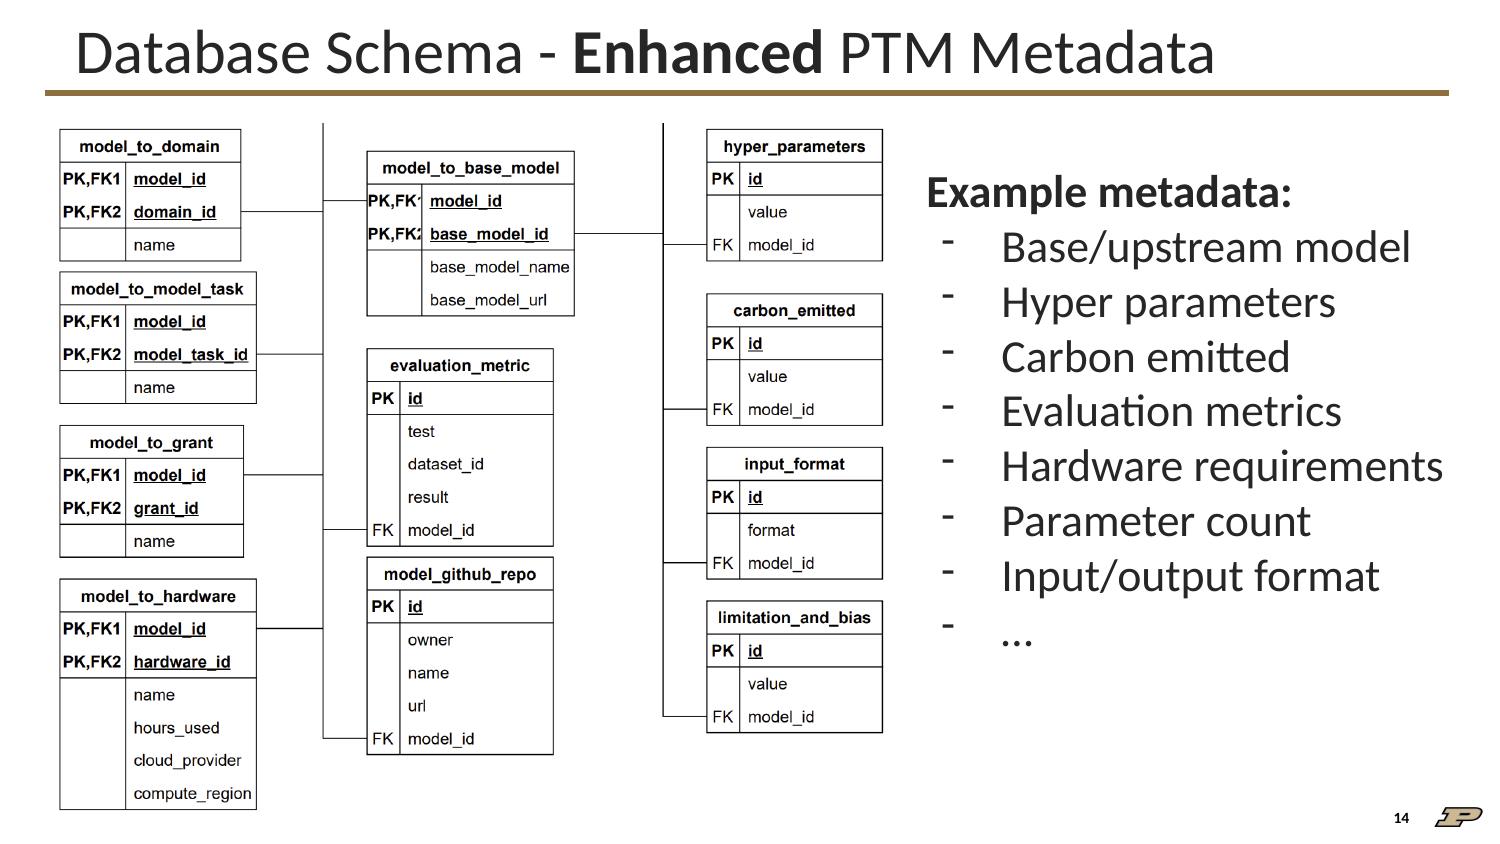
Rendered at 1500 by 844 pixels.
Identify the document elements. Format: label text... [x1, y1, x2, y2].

title Database Schema - Enhanced PTM Metadata [43, 12, 1368, 96]
text_box Example metadata: Base/upstream model Hyper parameters Carbon emitted Evaluation metrics Hardware requirements Parameter count Input/output format … [911, 146, 1500, 542]
slide_number 14 [1371, 794, 1432, 840]
picture [45, 123, 900, 818]
picture [1434, 807, 1483, 827]
